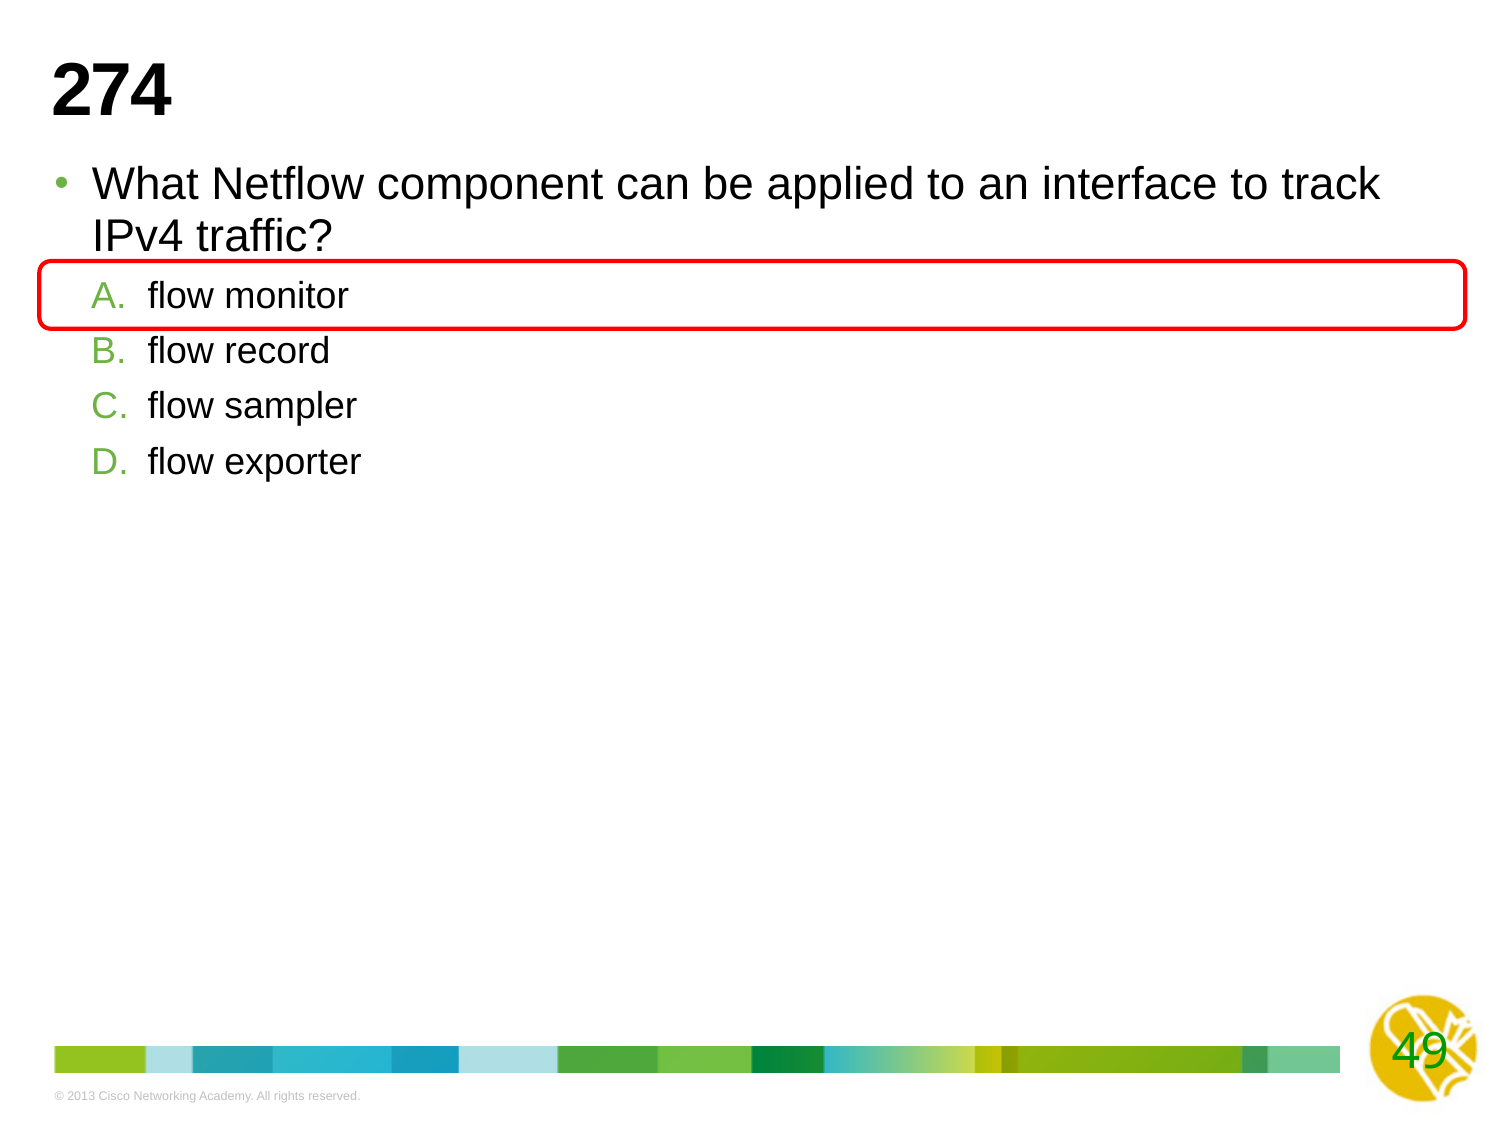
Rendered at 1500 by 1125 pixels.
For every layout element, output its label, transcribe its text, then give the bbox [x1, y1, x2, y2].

text_box [37, 258, 1468, 331]
list What Netflow component can be applied to an interface to track IPv4 traffic? flow monitor flow record flow sampler flow exporter [39, 149, 1447, 264]
title 274 [37, 24, 1447, 138]
picture [1397, 1038, 1409, 1056]
picture [1427, 1036, 1442, 1051]
list What Netflow component can be applied to an interface to track IPv4 traffic? flow monitor flow record flow sampler flow exporter [39, 326, 1447, 1035]
picture [54, 970, 1500, 1125]
